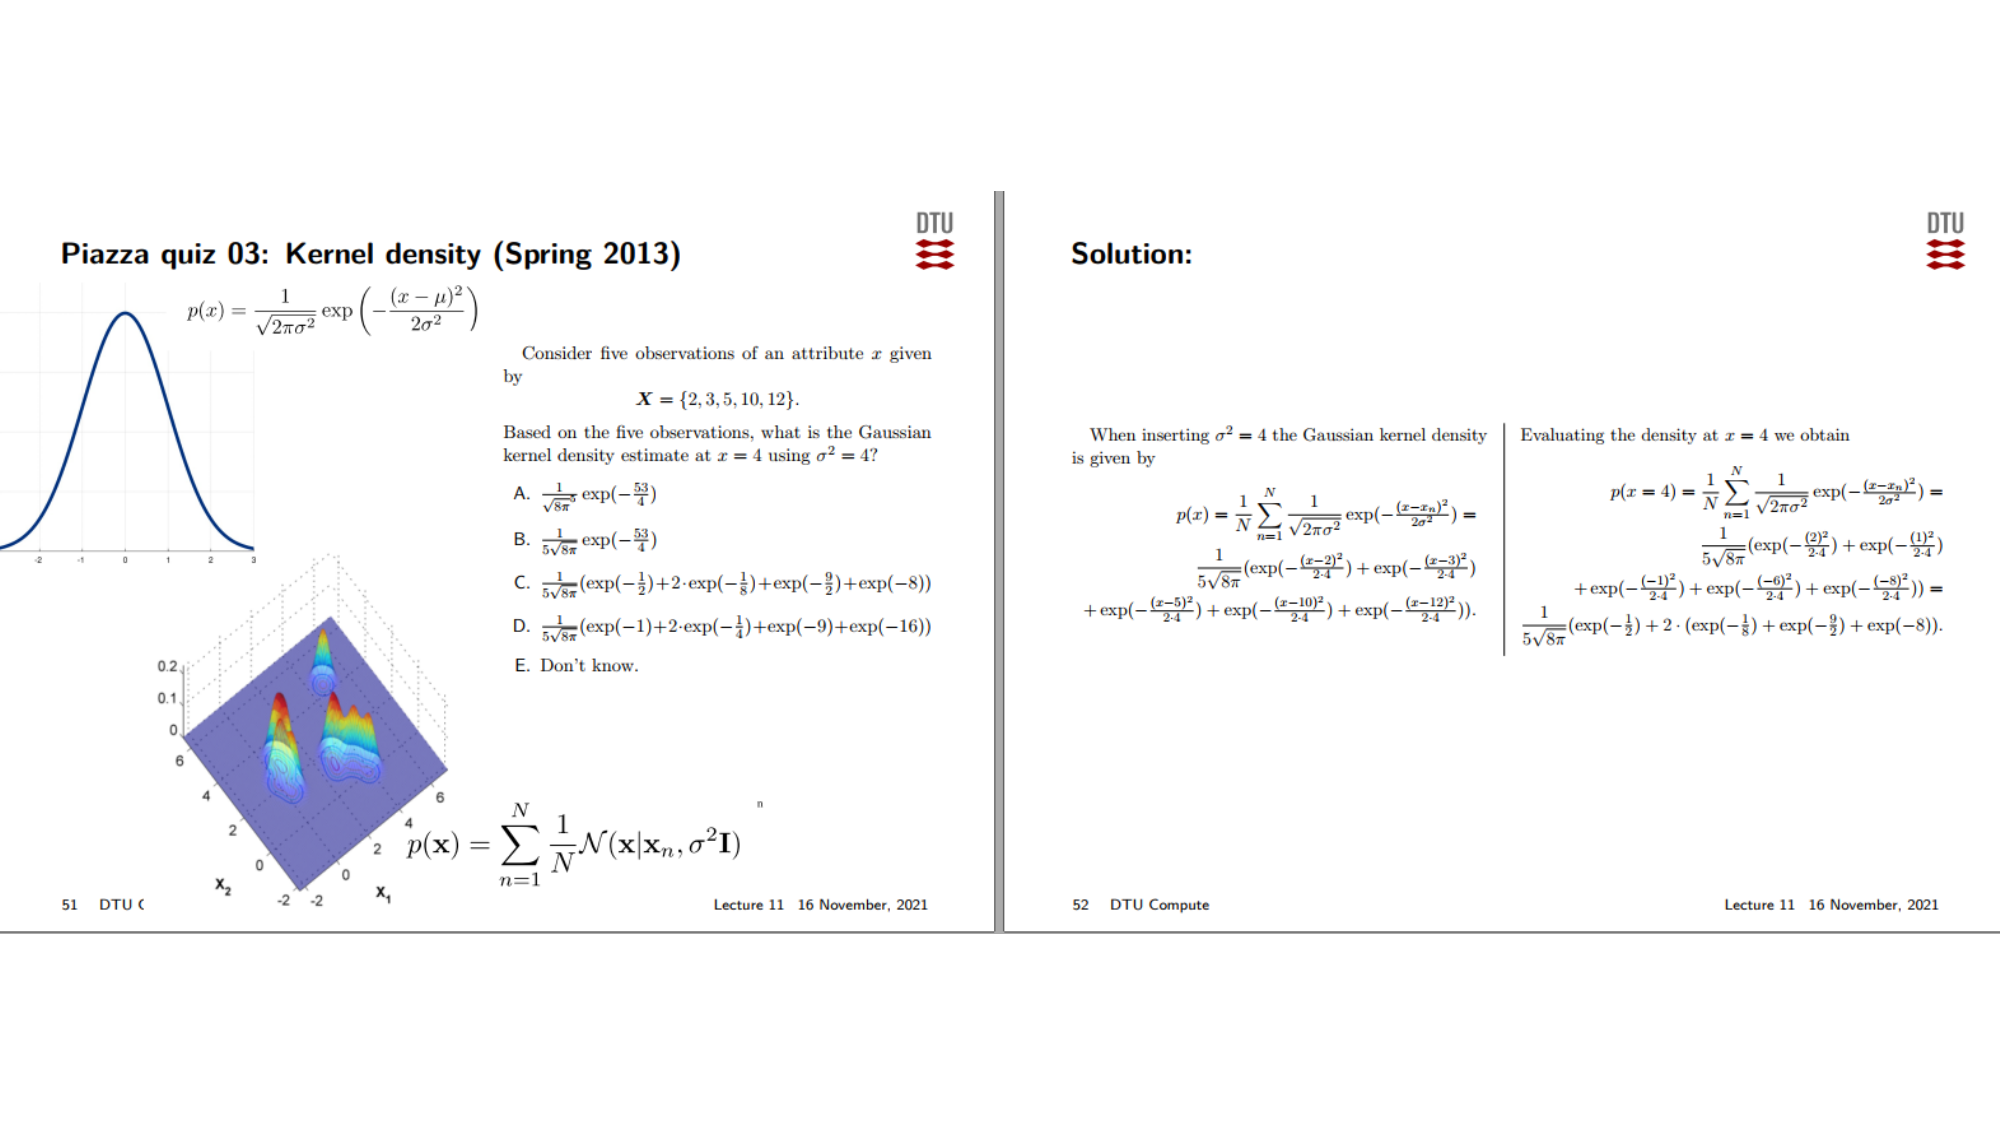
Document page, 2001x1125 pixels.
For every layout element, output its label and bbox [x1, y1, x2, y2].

picture [0, 191, 2000, 934]
